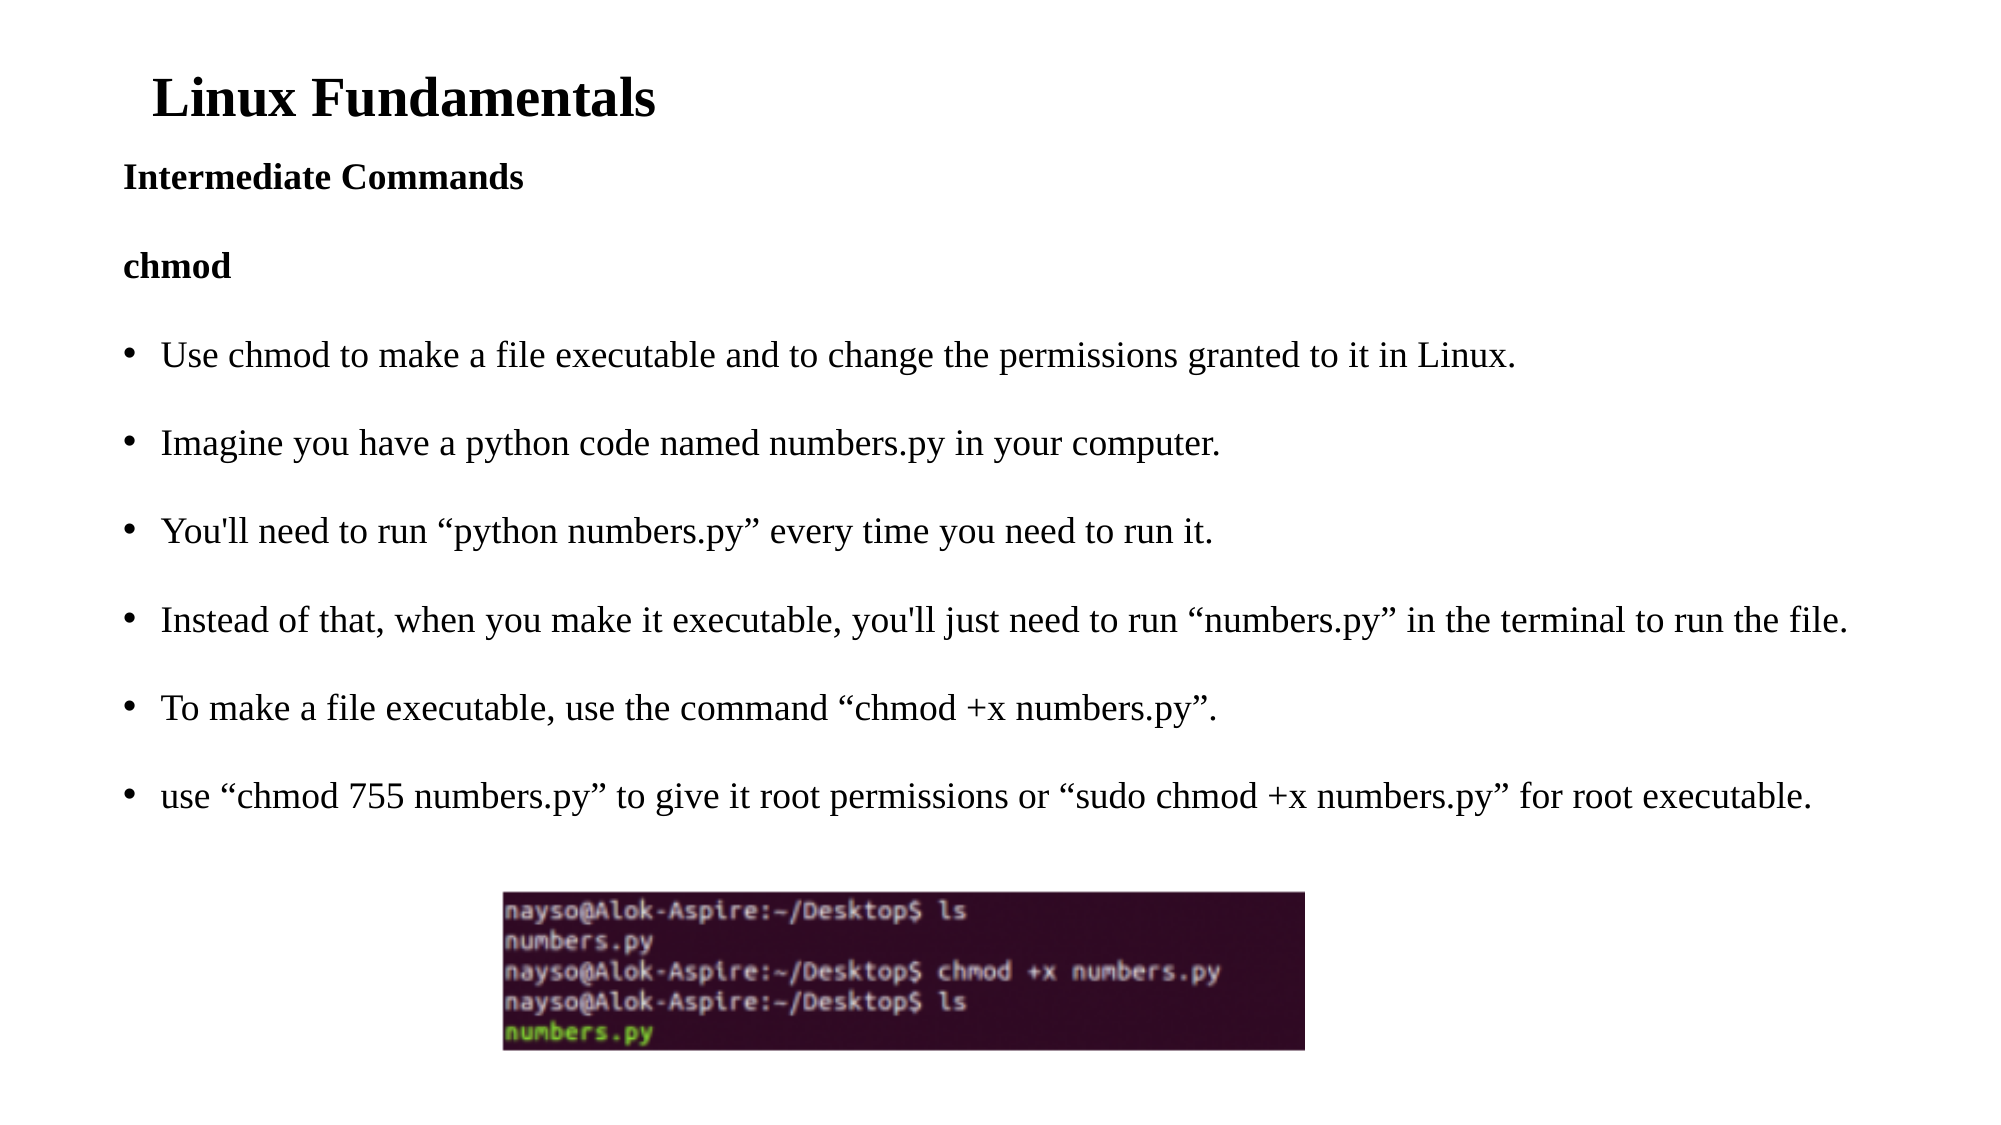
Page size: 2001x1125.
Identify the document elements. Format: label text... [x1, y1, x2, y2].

picture [478, 834, 1305, 1077]
title Linux Fundamentals [137, 59, 1863, 137]
list Intermediate Commands chmod Use chmod to make a file executable and to change the permissions granted to it in Linux. Imagine you have a python code named numbers.py in your computer. You'll need to run “python numbers.py” every time you need to run it. Instead of that, when you make it executable, you'll just need to run “numbers.py” in the terminal to run the file. To make a file executable, use the command “chmod +x numbers.py”. use “chmod 755 numbers.py” to give it root permissions or “sudo chmod +x numbers.py” for root executable. [108, 149, 1915, 1012]
